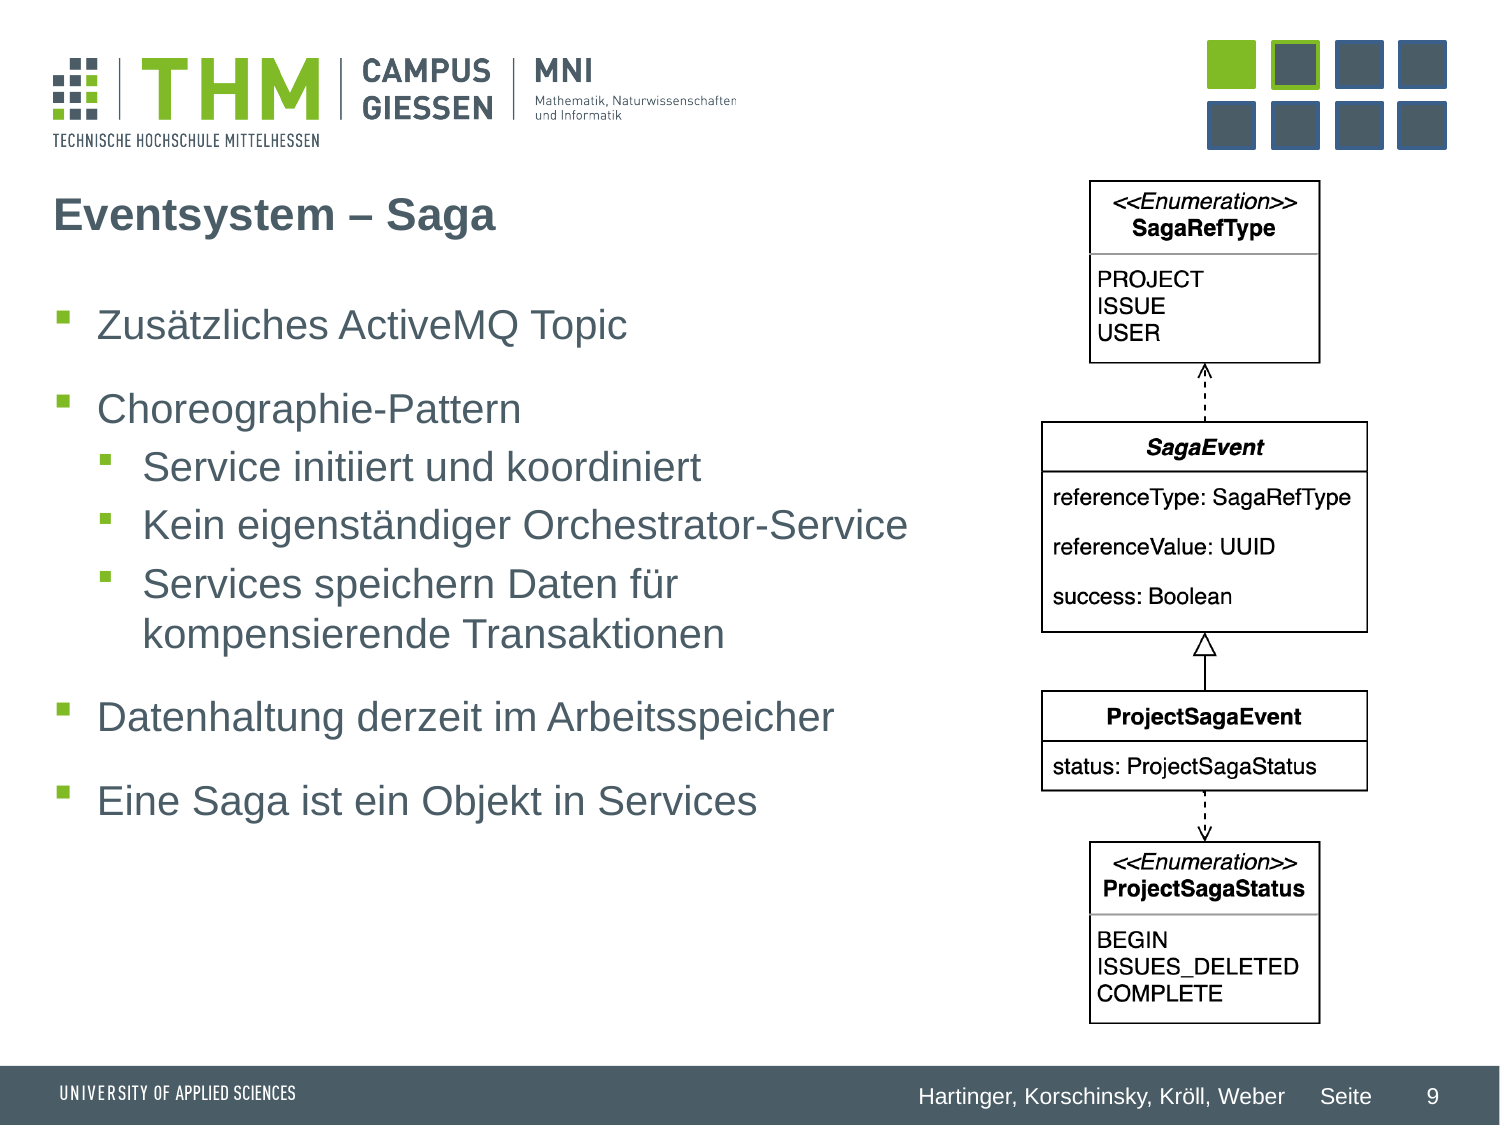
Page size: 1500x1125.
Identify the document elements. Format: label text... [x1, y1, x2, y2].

slide_number 9 [1376, 1073, 1455, 1118]
title Eventsystem – Saga [53, 177, 1435, 272]
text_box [1208, 41, 1446, 149]
list Zusätzliches ActiveMQ Topic Choreographie-Pattern Service initiiert und koordiniert Kein eigenständiger Orchestrator-Service Services speichern Daten für kompensierende Transaktionen Datenhaltung derzeit im Arbeitsspeicher Eine Saga ist ein Objekt in Services [53, 272, 957, 1024]
picture [53, 58, 736, 147]
picture [962, 180, 1447, 1024]
picture [59, 1082, 296, 1104]
